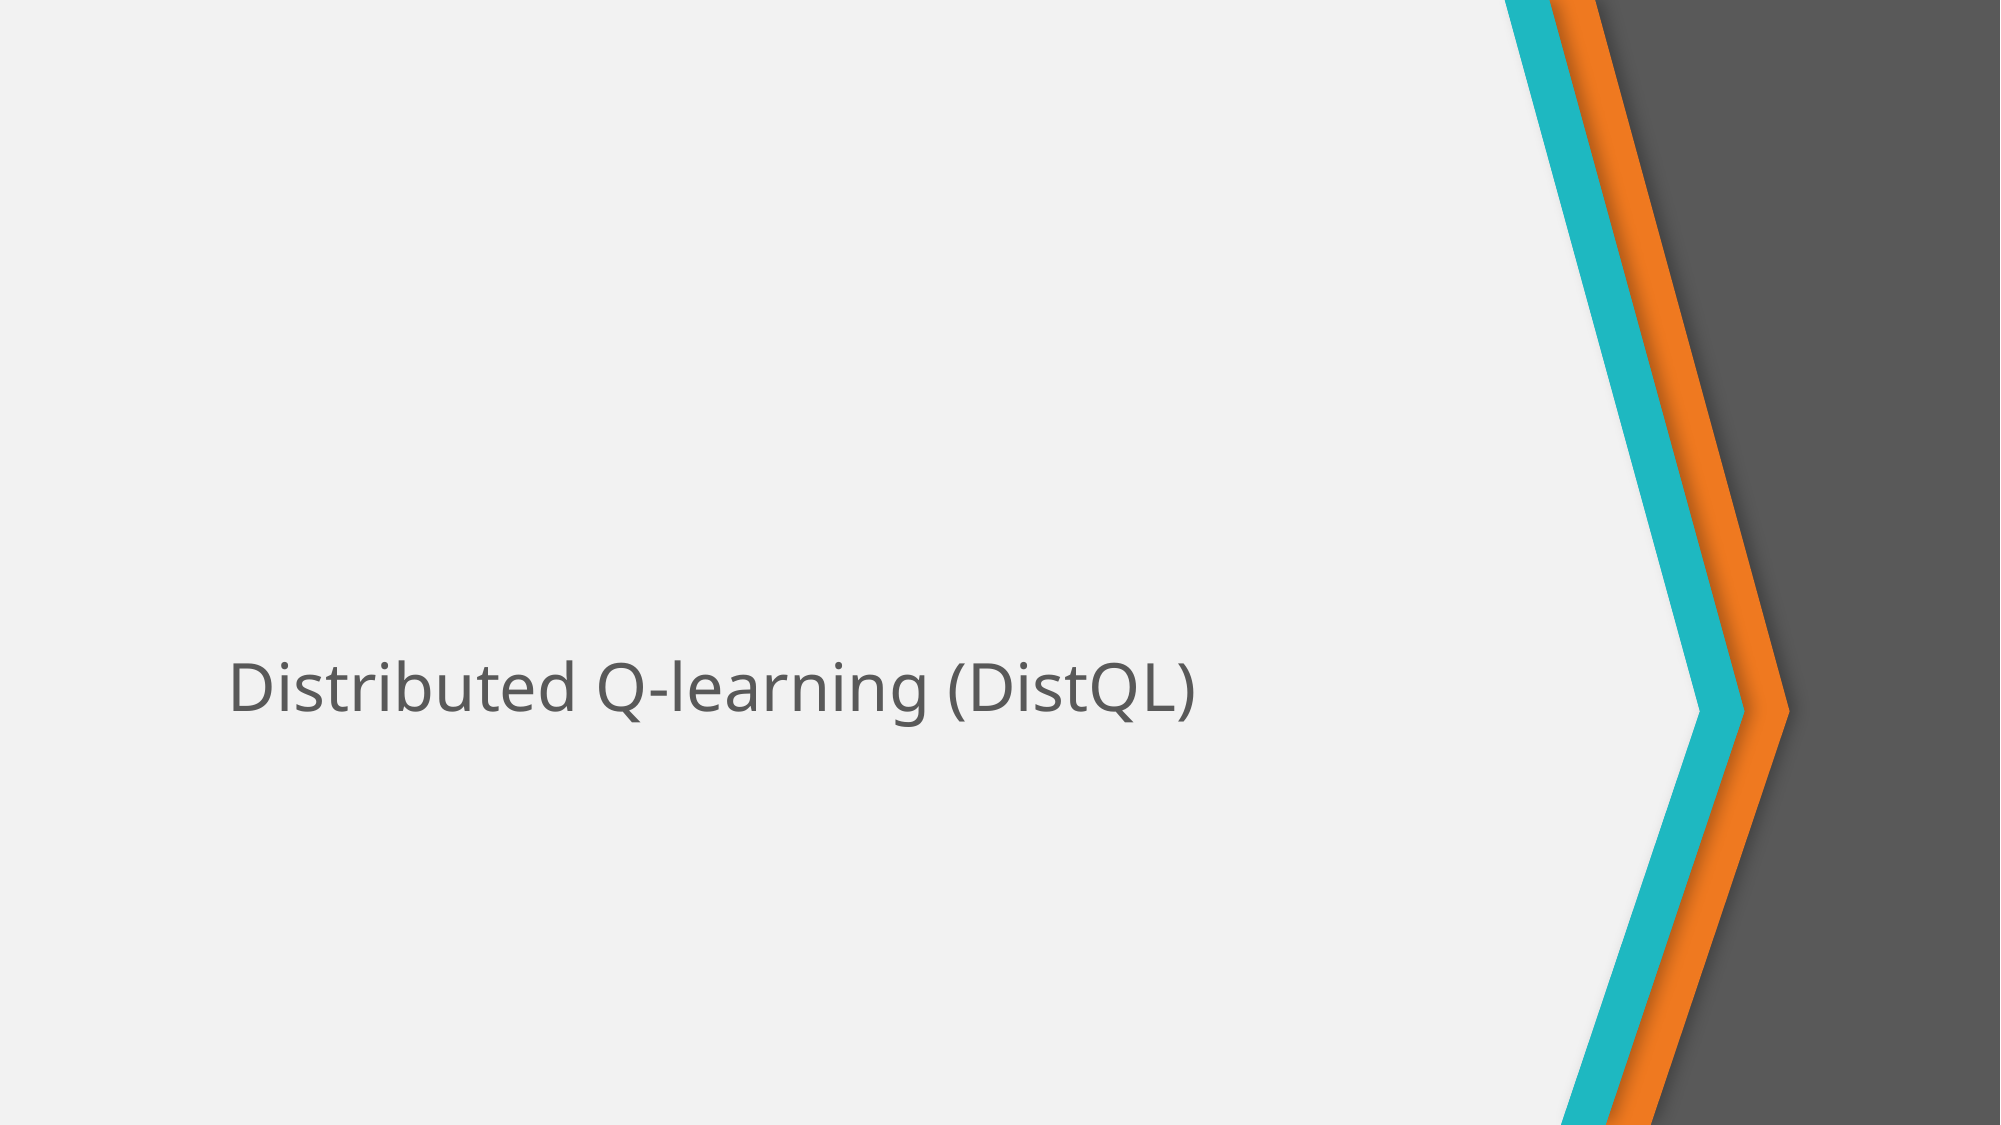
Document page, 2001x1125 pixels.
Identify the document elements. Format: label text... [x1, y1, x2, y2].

title Distributed Q-learning (DistQL) [212, 478, 1533, 734]
slide_number 8 [1595, 1045, 2000, 1091]
